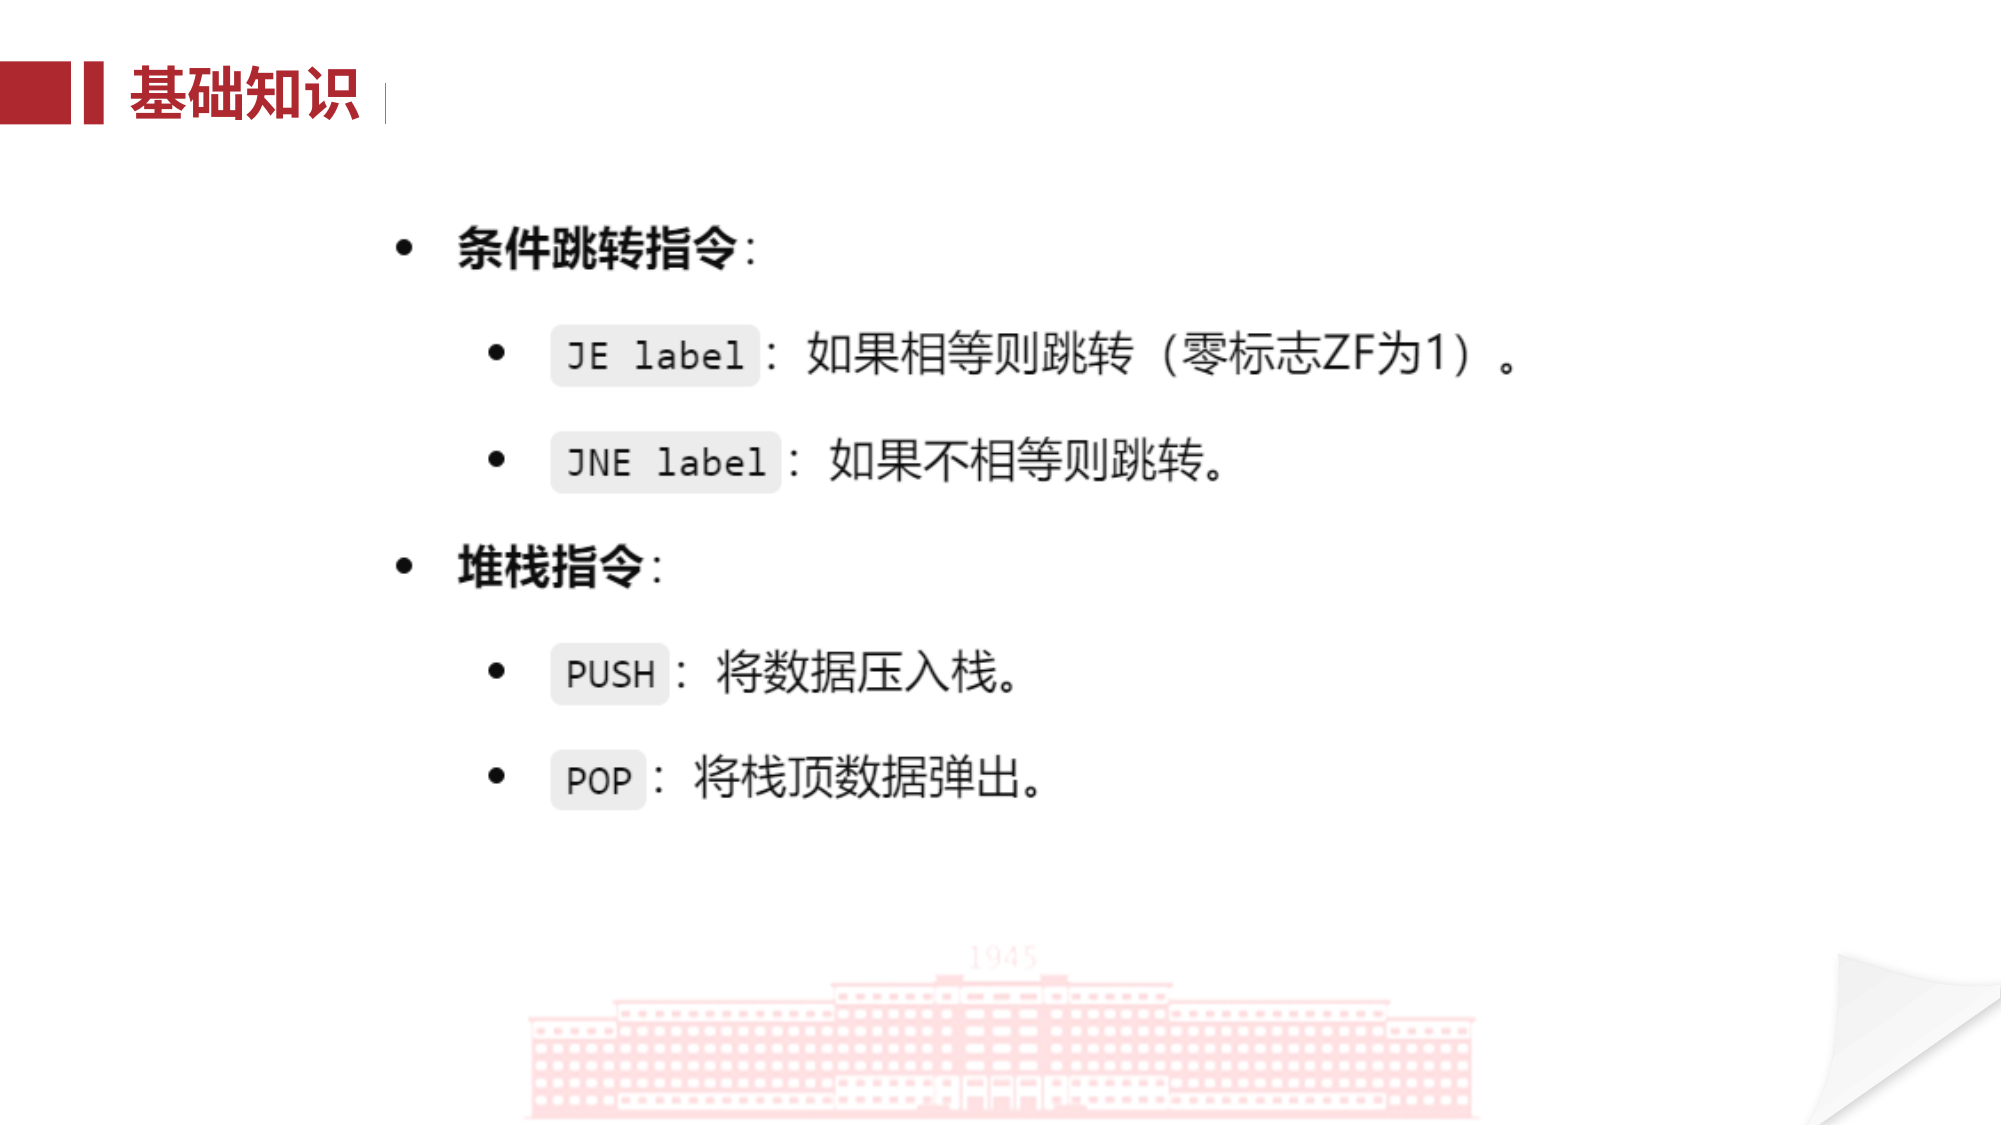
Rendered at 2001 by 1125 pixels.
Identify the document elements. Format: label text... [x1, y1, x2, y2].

list 基础知识 [517, 934, 1483, 1124]
picture [361, 204, 1613, 855]
list 基础知识 [114, 57, 655, 131]
